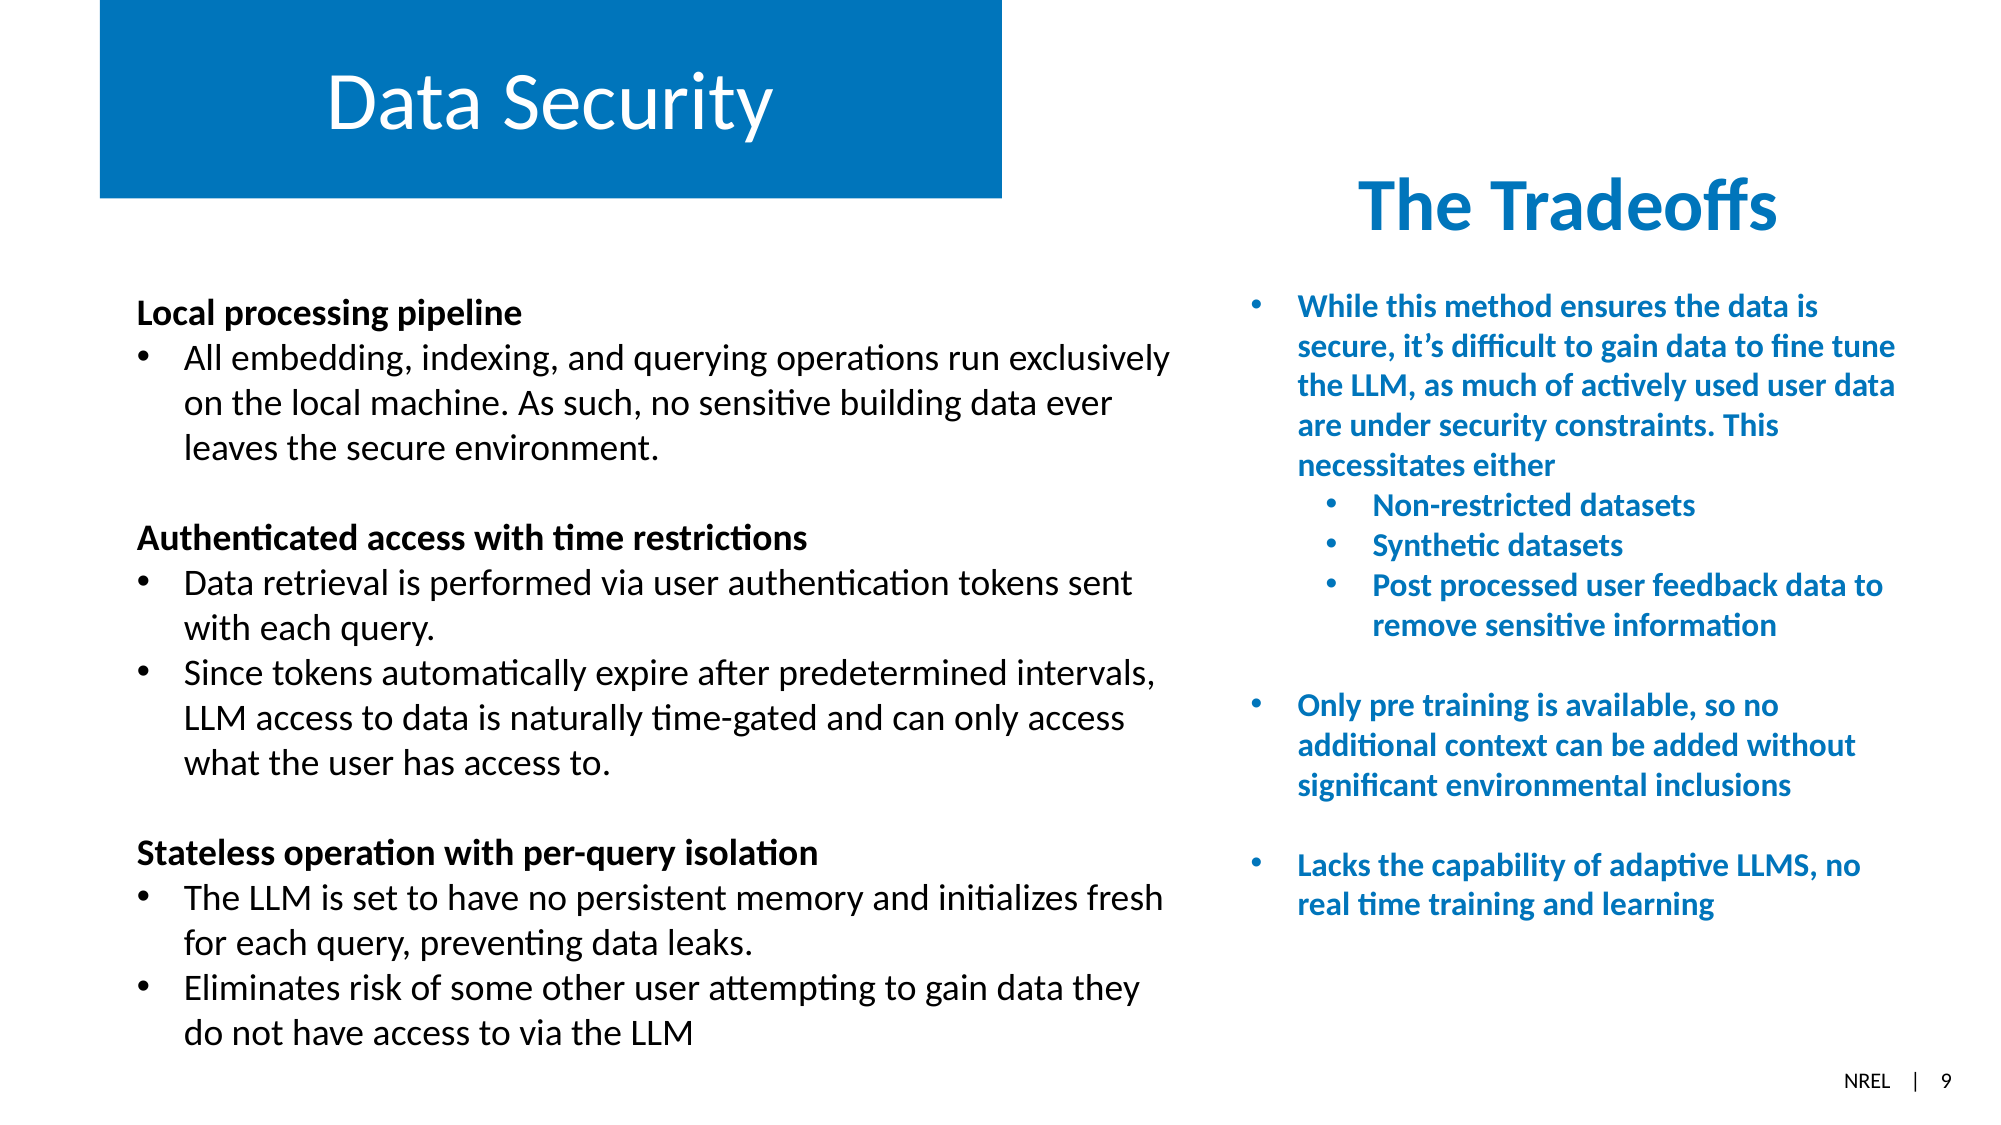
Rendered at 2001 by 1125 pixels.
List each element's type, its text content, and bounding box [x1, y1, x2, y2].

text_box The Tradeoffs [1343, 148, 1871, 254]
title Data Security [99, 0, 1002, 199]
text_box While this method ensures the data is secure, it’s difficult to gain data to fine tune the LLM, as much of actively used user data are under security constraints. This necessitates either Non-restricted datasets Synthetic datasets Post processed user feedback data to remove sensitive information Only pre training is available, so no additional context can be added without significant environmental inclusions Lacks the capability of adaptive LLMS, no real time training and learning [1235, 276, 1933, 930]
text_box Local processing pipeline All embedding, indexing, and querying operations run exclusively on the local machine. As such, no sensitive building data ever leaves the secure environment. Authenticated access with time restrictions Data retrieval is performed via user authentication tokens sent with each query. Since tokens automatically expire after predetermined intervals, LLM access to data is naturally time-gated and can only access what the user has access to. Stateless operation with per-query isolation The LLM is set to have no persistent memory and initializes fresh for each query, preventing data leaks. Eliminates risk of some other user attempting to gain data they do not have access to via the LLM [121, 280, 1196, 1106]
